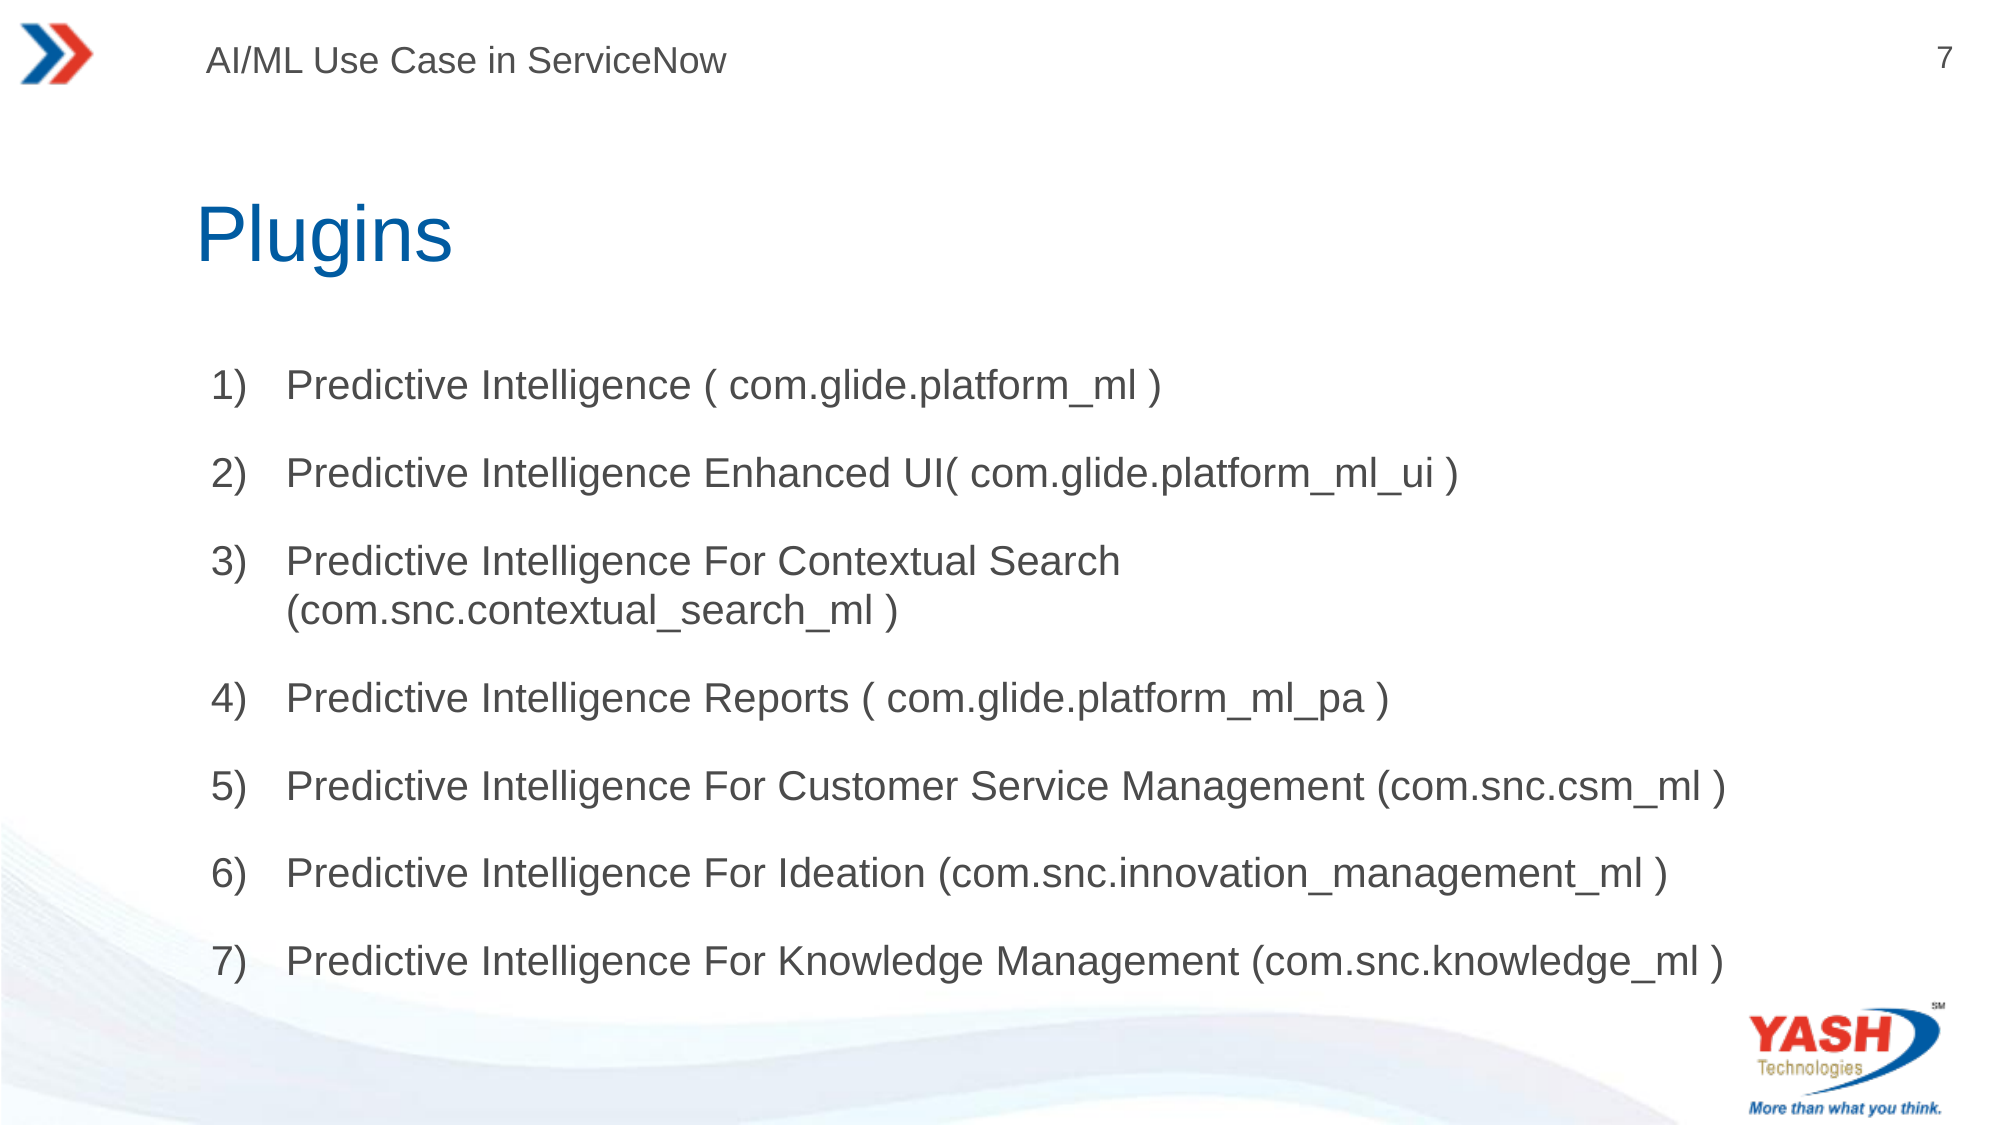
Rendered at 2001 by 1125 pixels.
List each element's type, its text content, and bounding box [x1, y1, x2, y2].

subtitle Predictive Intelligence ( com.glide.platform_ml ) Predictive Intelligence Enhanced UI( com.glide.platform_ml_ui ) Predictive Intelligence For Contextual Search (com.snc.contextual_search_ml ) Predictive Intelligence Reports ( com.glide.platform_ml_pa ) Predictive Intelligence For Customer Service Management (com.snc.csm_ml ) Predictive Intelligence For Ideation (com.snc.innovation_management_ml ) Predictive Intelligence For Knowledge Management (com.snc.knowledge_ml ) [195, 350, 1758, 1054]
text_box AI/ML Use Case in ServiceNow [190, 28, 1229, 89]
picture [17, 22, 94, 85]
title Plugins [180, 173, 512, 285]
picture [1, 93, 2000, 1125]
